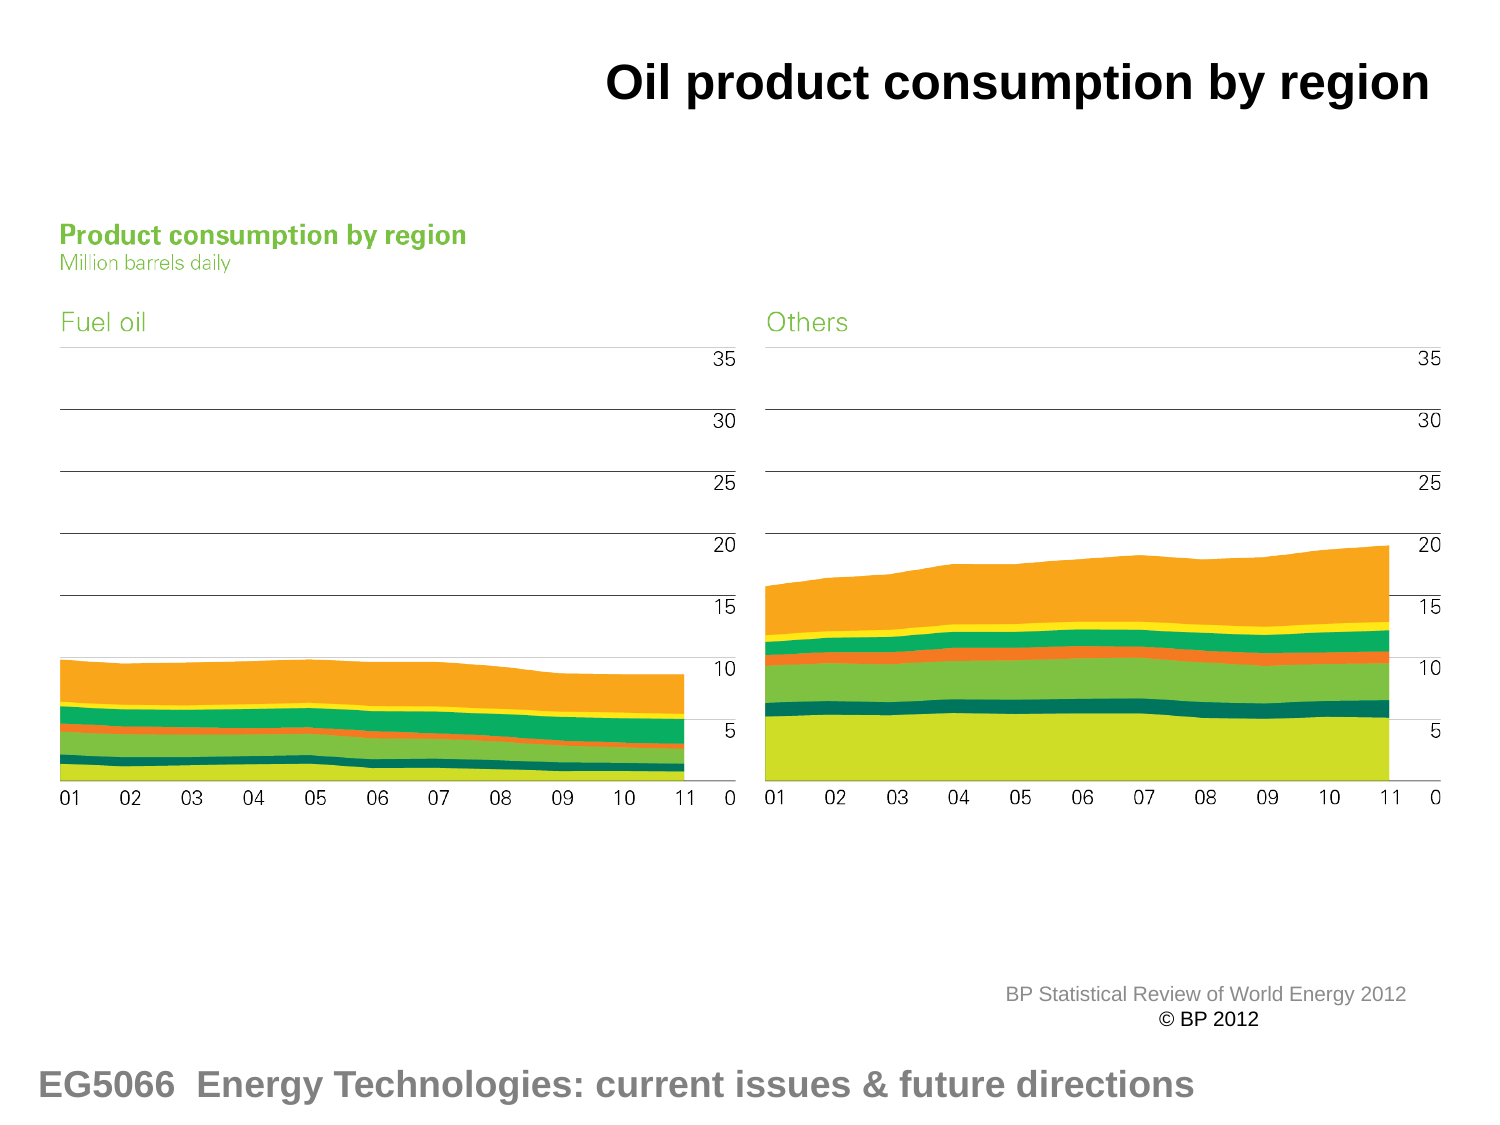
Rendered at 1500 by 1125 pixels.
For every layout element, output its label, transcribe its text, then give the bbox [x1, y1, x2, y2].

footer BP Statistical Review of World Energy 2012 © BP 2012 [959, 975, 1459, 1035]
text_box Oil product consumption by region [590, 42, 1459, 120]
picture [58, 219, 1442, 810]
text_box EG5066 Energy Technologies: current issues & future directions [23, 1052, 1313, 1113]
